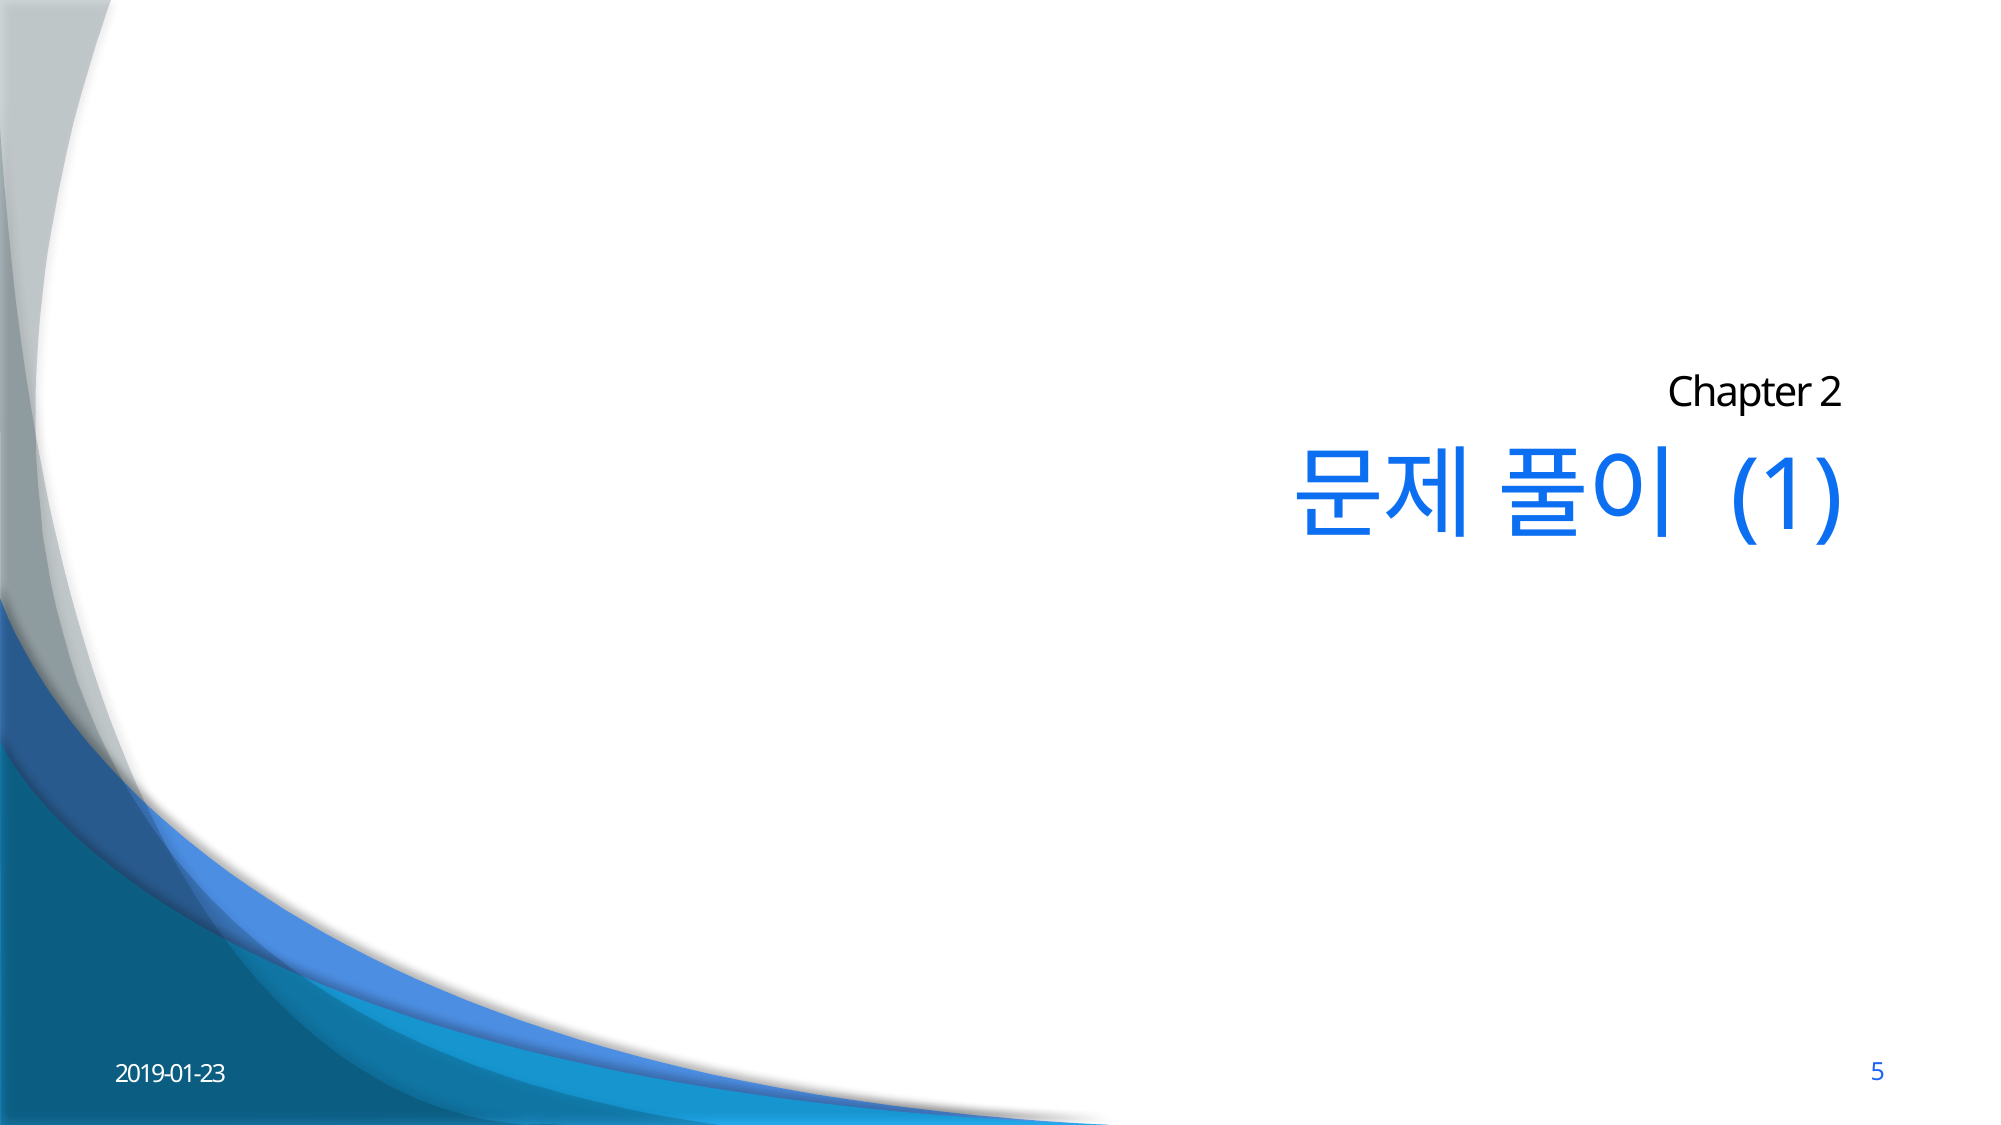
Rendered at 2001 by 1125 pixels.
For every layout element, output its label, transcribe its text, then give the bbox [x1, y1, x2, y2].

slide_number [99, 1042, 567, 1103]
list Chapter 2 [157, 333, 1858, 422]
title 문제 풀이 (1) [157, 422, 1858, 598]
slide_number 5 [1433, 1042, 1900, 1103]
